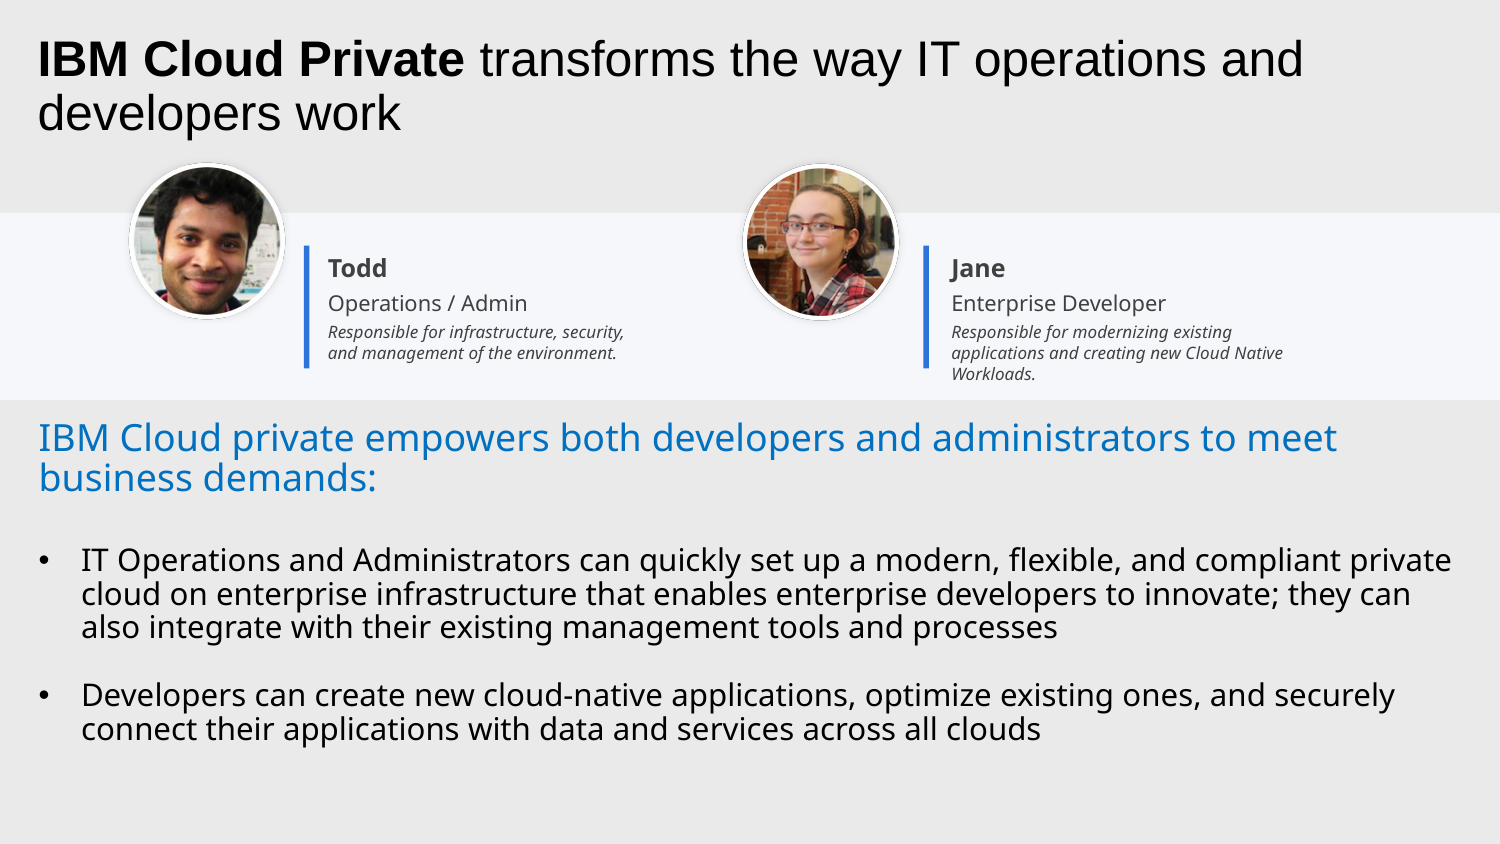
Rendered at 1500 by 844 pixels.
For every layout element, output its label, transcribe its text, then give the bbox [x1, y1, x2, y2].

text_box IBM Cloud private empowers both developers and administrators to meet business demands: IT Operations and Administrators can quickly set up a modern, flexible, and compliant private cloud on enterprise infrastructure that enables enterprise developers to innovate; they can also integrate with their existing management tools and processes Developers can create new cloud-native applications, optimize existing ones, and securely connect their applications with data and services across all clouds [33, 413, 1482, 793]
picture [0, 143, 1500, 400]
text_box [46, 114, 593, 185]
title IBM Cloud Private transforms the way IT operations and developers work [37, 33, 1424, 96]
